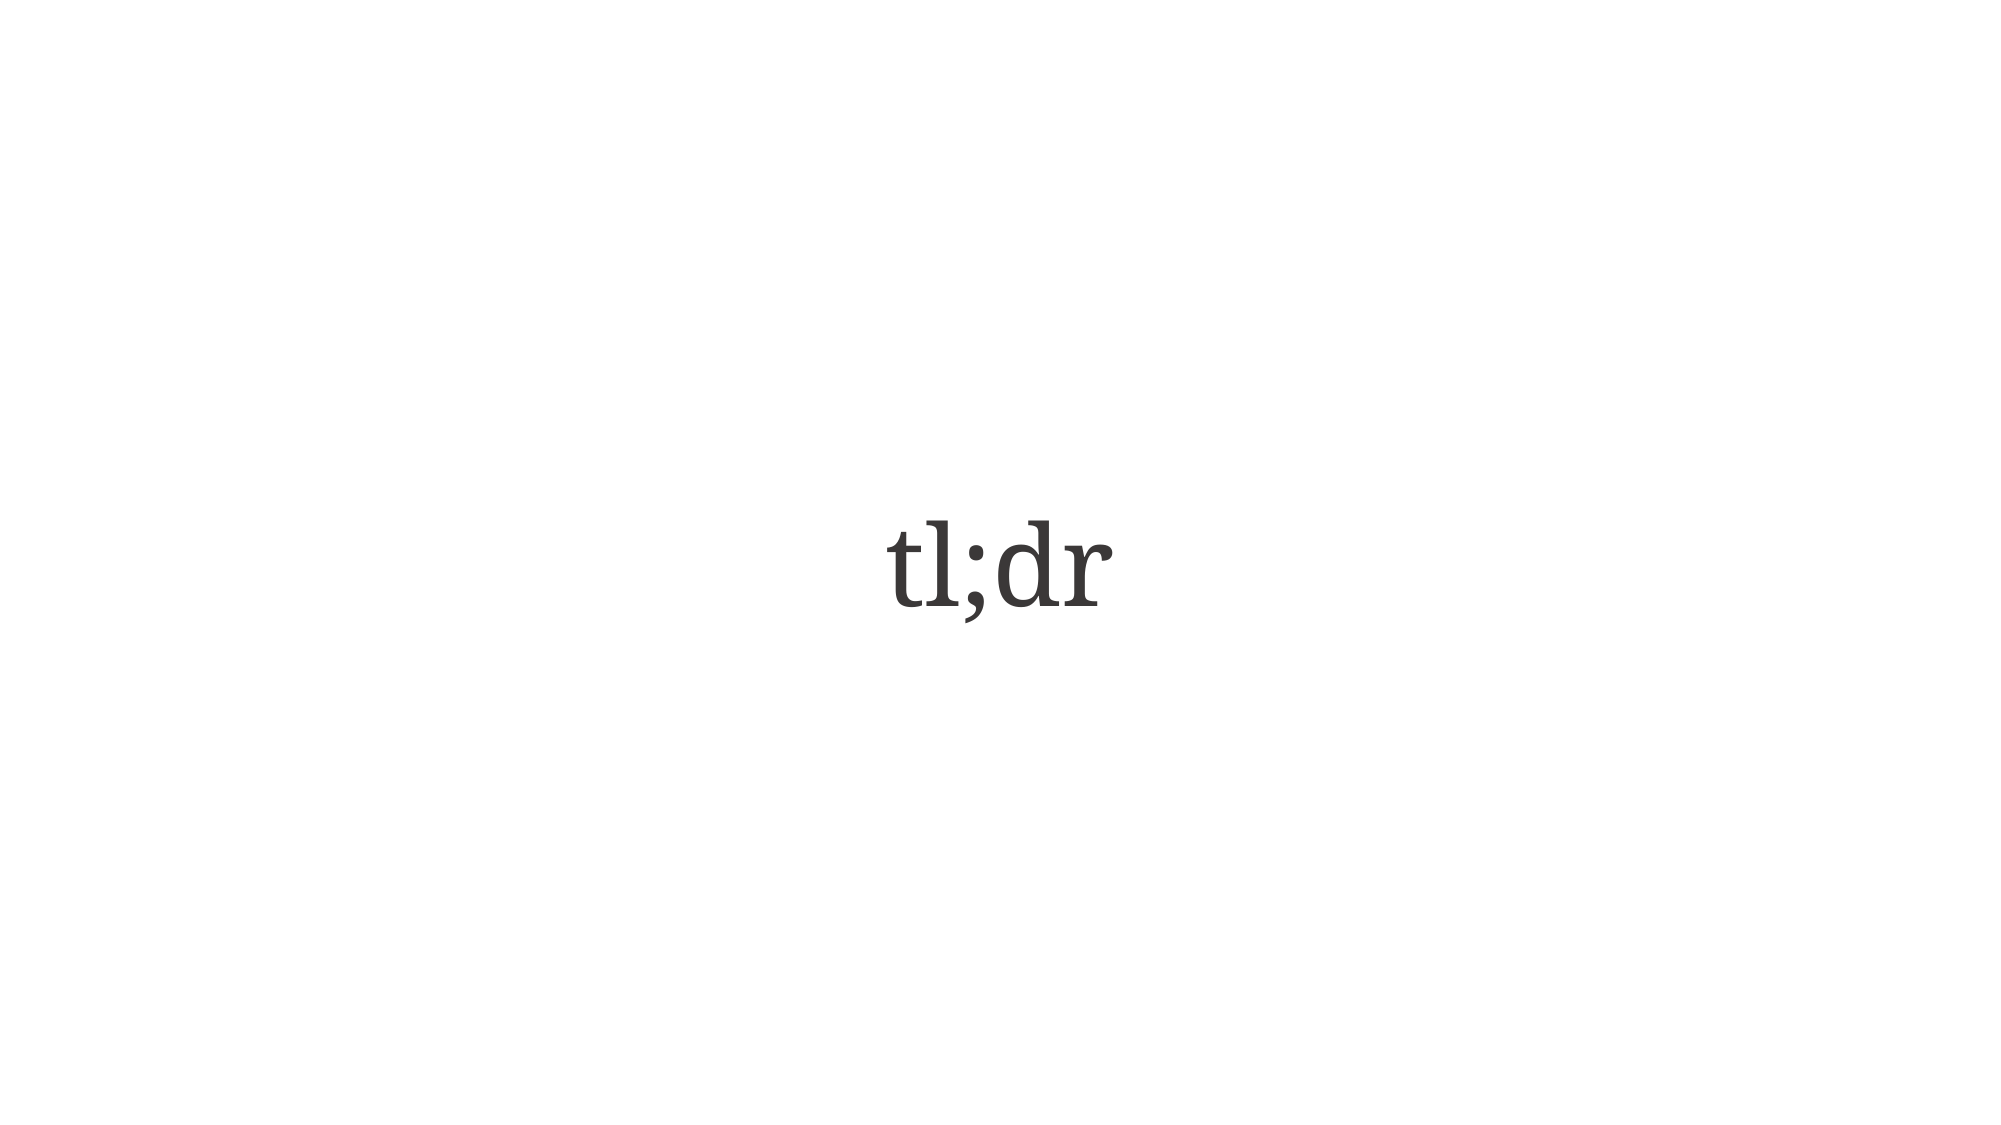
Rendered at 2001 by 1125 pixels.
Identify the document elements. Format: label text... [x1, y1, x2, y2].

text_box tl;dr [16, 486, 1984, 637]
